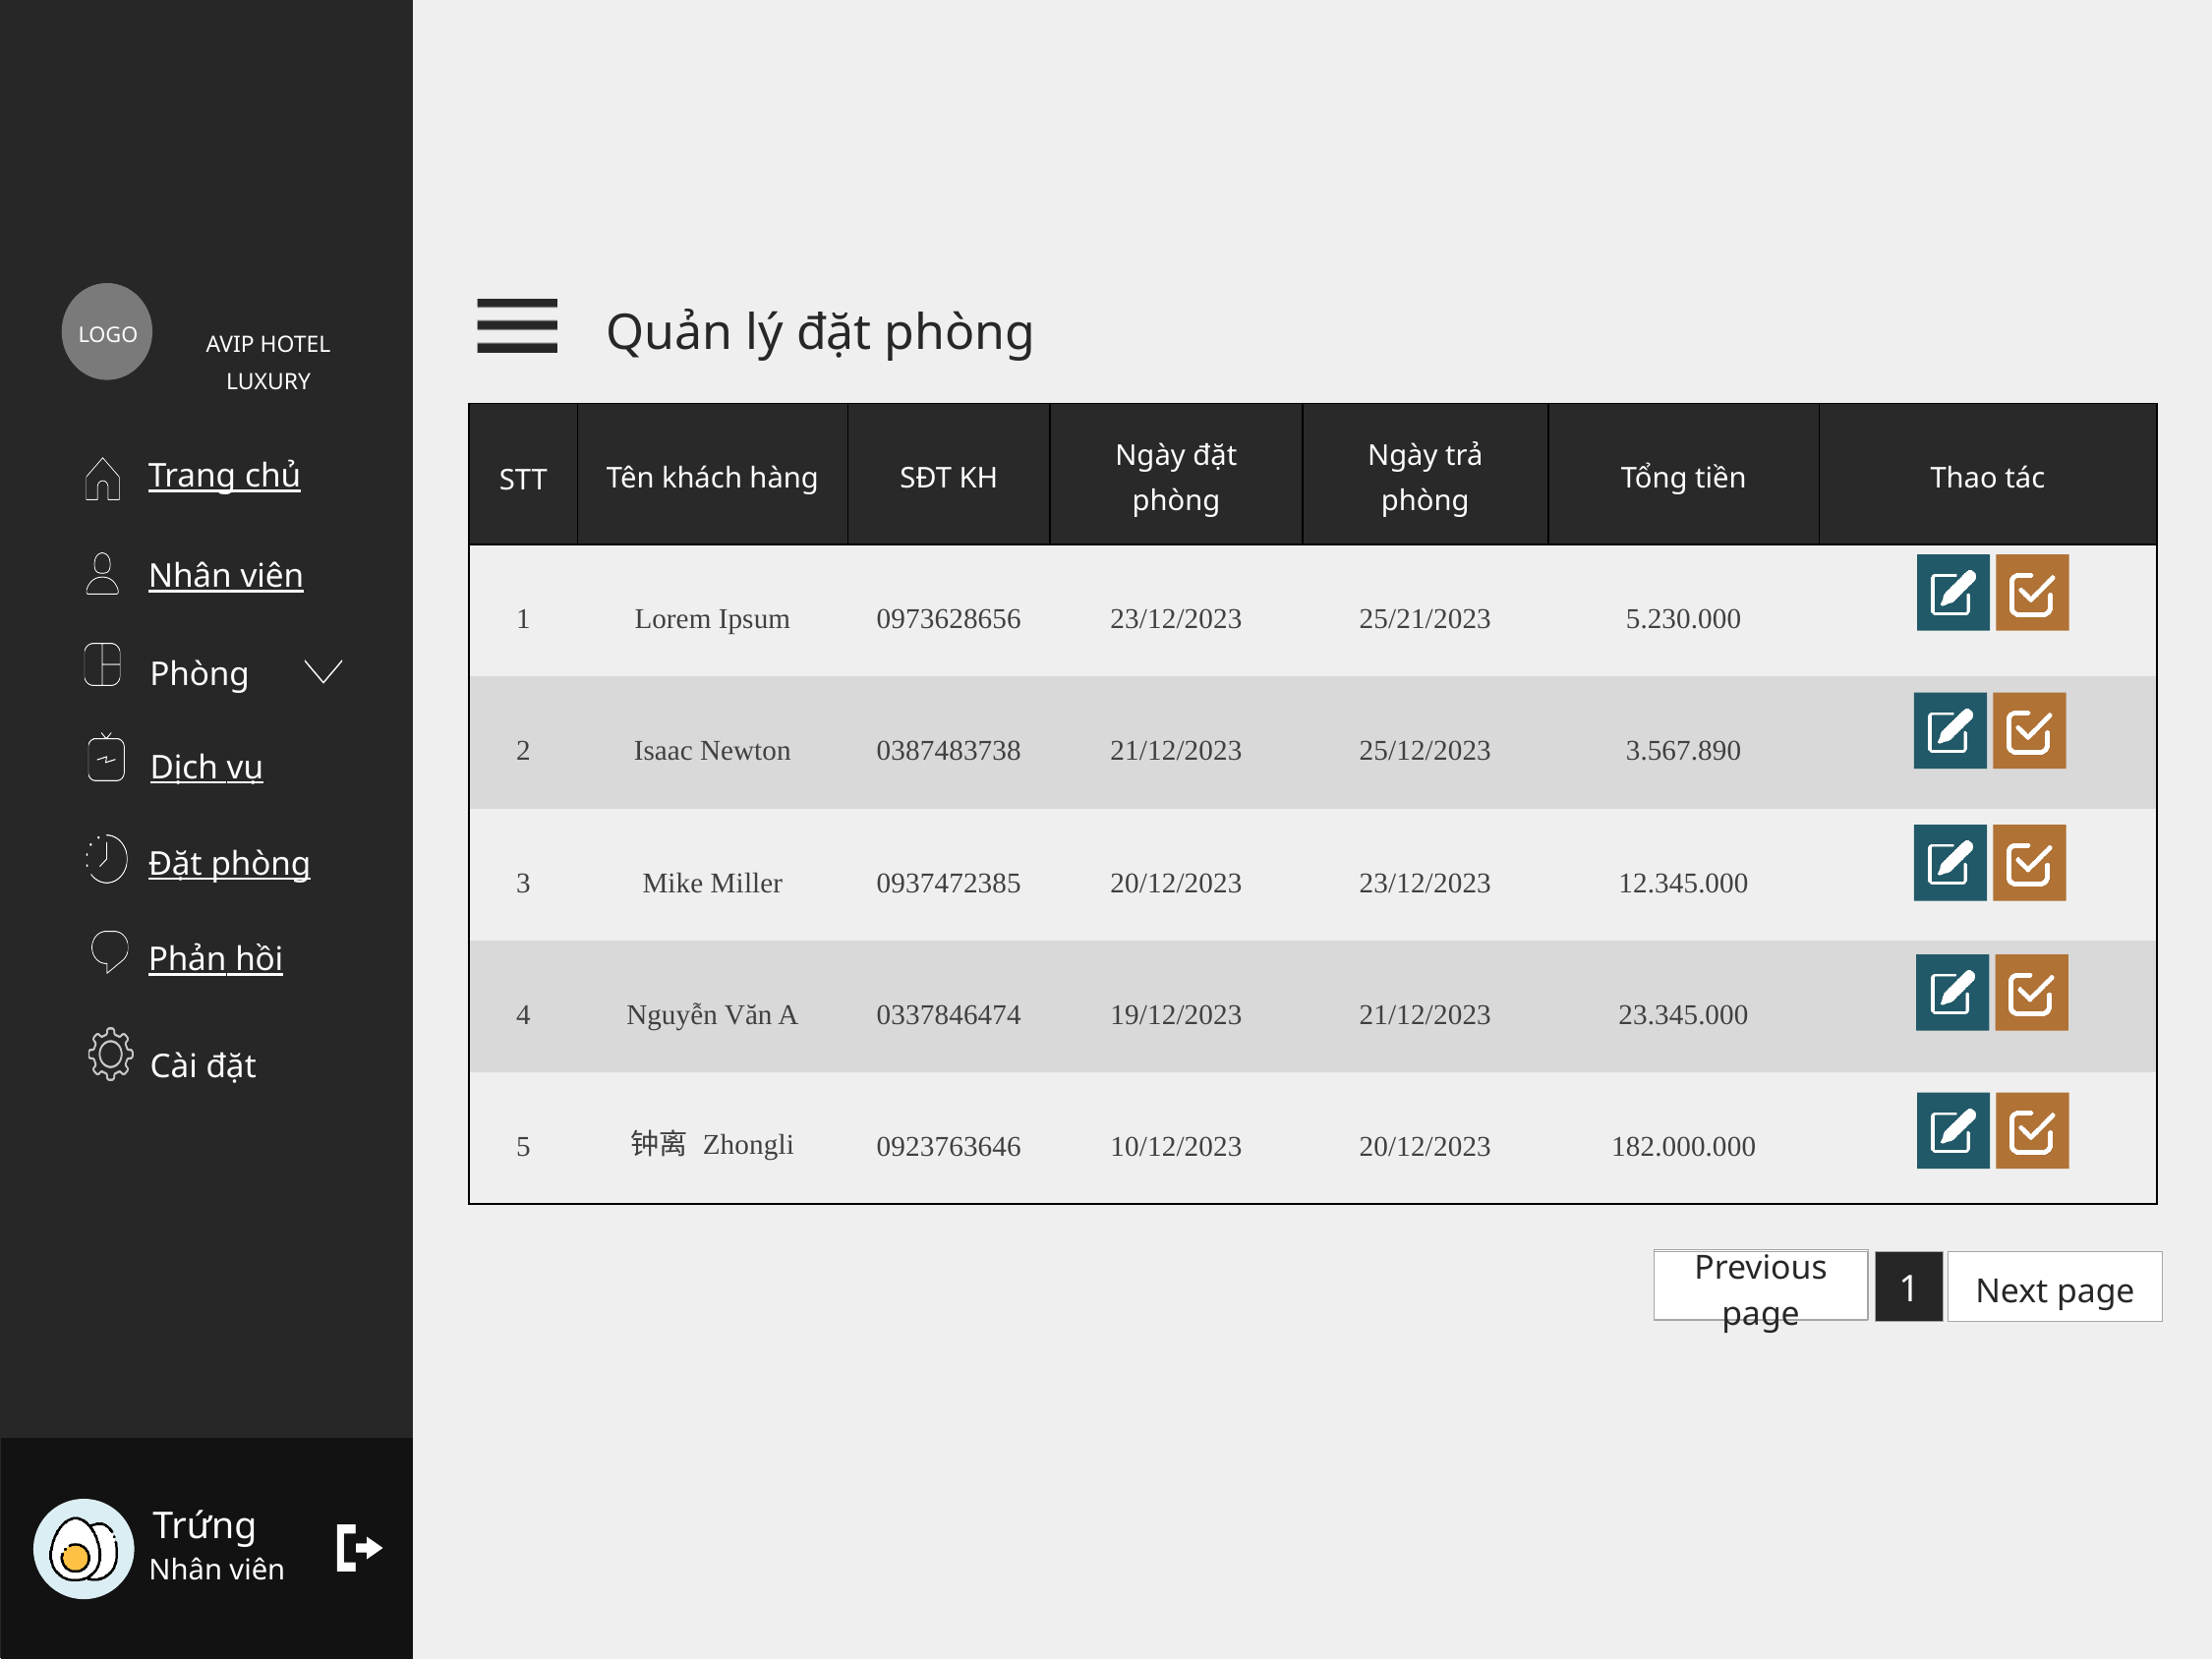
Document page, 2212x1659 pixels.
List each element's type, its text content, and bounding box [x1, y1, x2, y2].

table_cell 0387483738 [847, 676, 1050, 809]
table_cell 25/21/2023 [1303, 545, 1548, 676]
table_cell [1819, 809, 2156, 941]
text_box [1915, 953, 2069, 1031]
table_header Ngày trả phòng [1304, 404, 1547, 543]
table_cell 23/12/2023 [1050, 545, 1303, 676]
table_cell 23/12/2023 [1303, 809, 1548, 941]
text_box Quản lý đặt phòng [606, 290, 1256, 360]
table_header Tên khách hàng [578, 404, 847, 543]
table_cell 21/12/2023 [1303, 941, 1548, 1072]
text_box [1913, 692, 2066, 770]
table_cell 20/12/2023 [1050, 809, 1303, 941]
table_cell Mike Miller [577, 809, 847, 941]
table_cell 0973628656 [847, 545, 1050, 676]
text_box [0, 0, 414, 1437]
table_cell Lorem Ipsum [577, 545, 847, 676]
table_cell 钟离 Zhongli [577, 1072, 847, 1203]
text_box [61, 282, 153, 380]
table_cell [1819, 1072, 2156, 1203]
text_box Next page [1948, 1251, 2163, 1321]
table_cell 0923763646 [847, 1072, 1050, 1203]
table_cell 3 [470, 809, 577, 941]
table_cell 12.345.000 [1548, 809, 1819, 941]
text_box 1 [1884, 1255, 1935, 1317]
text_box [0, 1437, 414, 1659]
text_box [1875, 1251, 1944, 1322]
table_header Thao tác [1820, 404, 2156, 543]
table_cell 2 [470, 676, 577, 809]
table_cell 182.000.000 [1548, 1072, 1819, 1203]
table_cell 20/12/2023 [1303, 1072, 1548, 1203]
table_cell [1819, 545, 2156, 676]
table_cell 25/12/2023 [1303, 676, 1548, 809]
table_cell 19/12/2023 [1050, 941, 1303, 1072]
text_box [1913, 824, 2066, 901]
table_cell Isaac Newton [577, 676, 847, 809]
table_cell 1 [470, 545, 577, 676]
table_cell 5 [470, 1072, 577, 1203]
table_cell 4 [470, 941, 577, 1072]
table_cell 3.567.890 [1548, 676, 1819, 809]
table_header STT [470, 404, 577, 543]
table_cell 0937472385 [847, 809, 1050, 941]
table_cell [1819, 676, 2156, 809]
table_cell 0337846474 [847, 941, 1050, 1072]
table_cell 10/12/2023 [1050, 1072, 1303, 1203]
table_cell 23.345.000 [1548, 941, 1819, 1072]
table_cell Nguyễn Văn A [577, 941, 847, 1072]
table_cell 21/12/2023 [1050, 676, 1303, 809]
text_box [1916, 1092, 2069, 1170]
table_header Tổng tiền [1549, 404, 1819, 543]
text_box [1916, 553, 2069, 631]
text_box [477, 299, 557, 353]
table_cell 5.230.000 [1548, 545, 1819, 676]
table_header Ngày đặt phòng [1051, 404, 1302, 543]
text_box Previous page [1654, 1250, 1868, 1321]
table_cell [1819, 941, 2156, 1072]
table_header SĐT KH [848, 404, 1049, 543]
